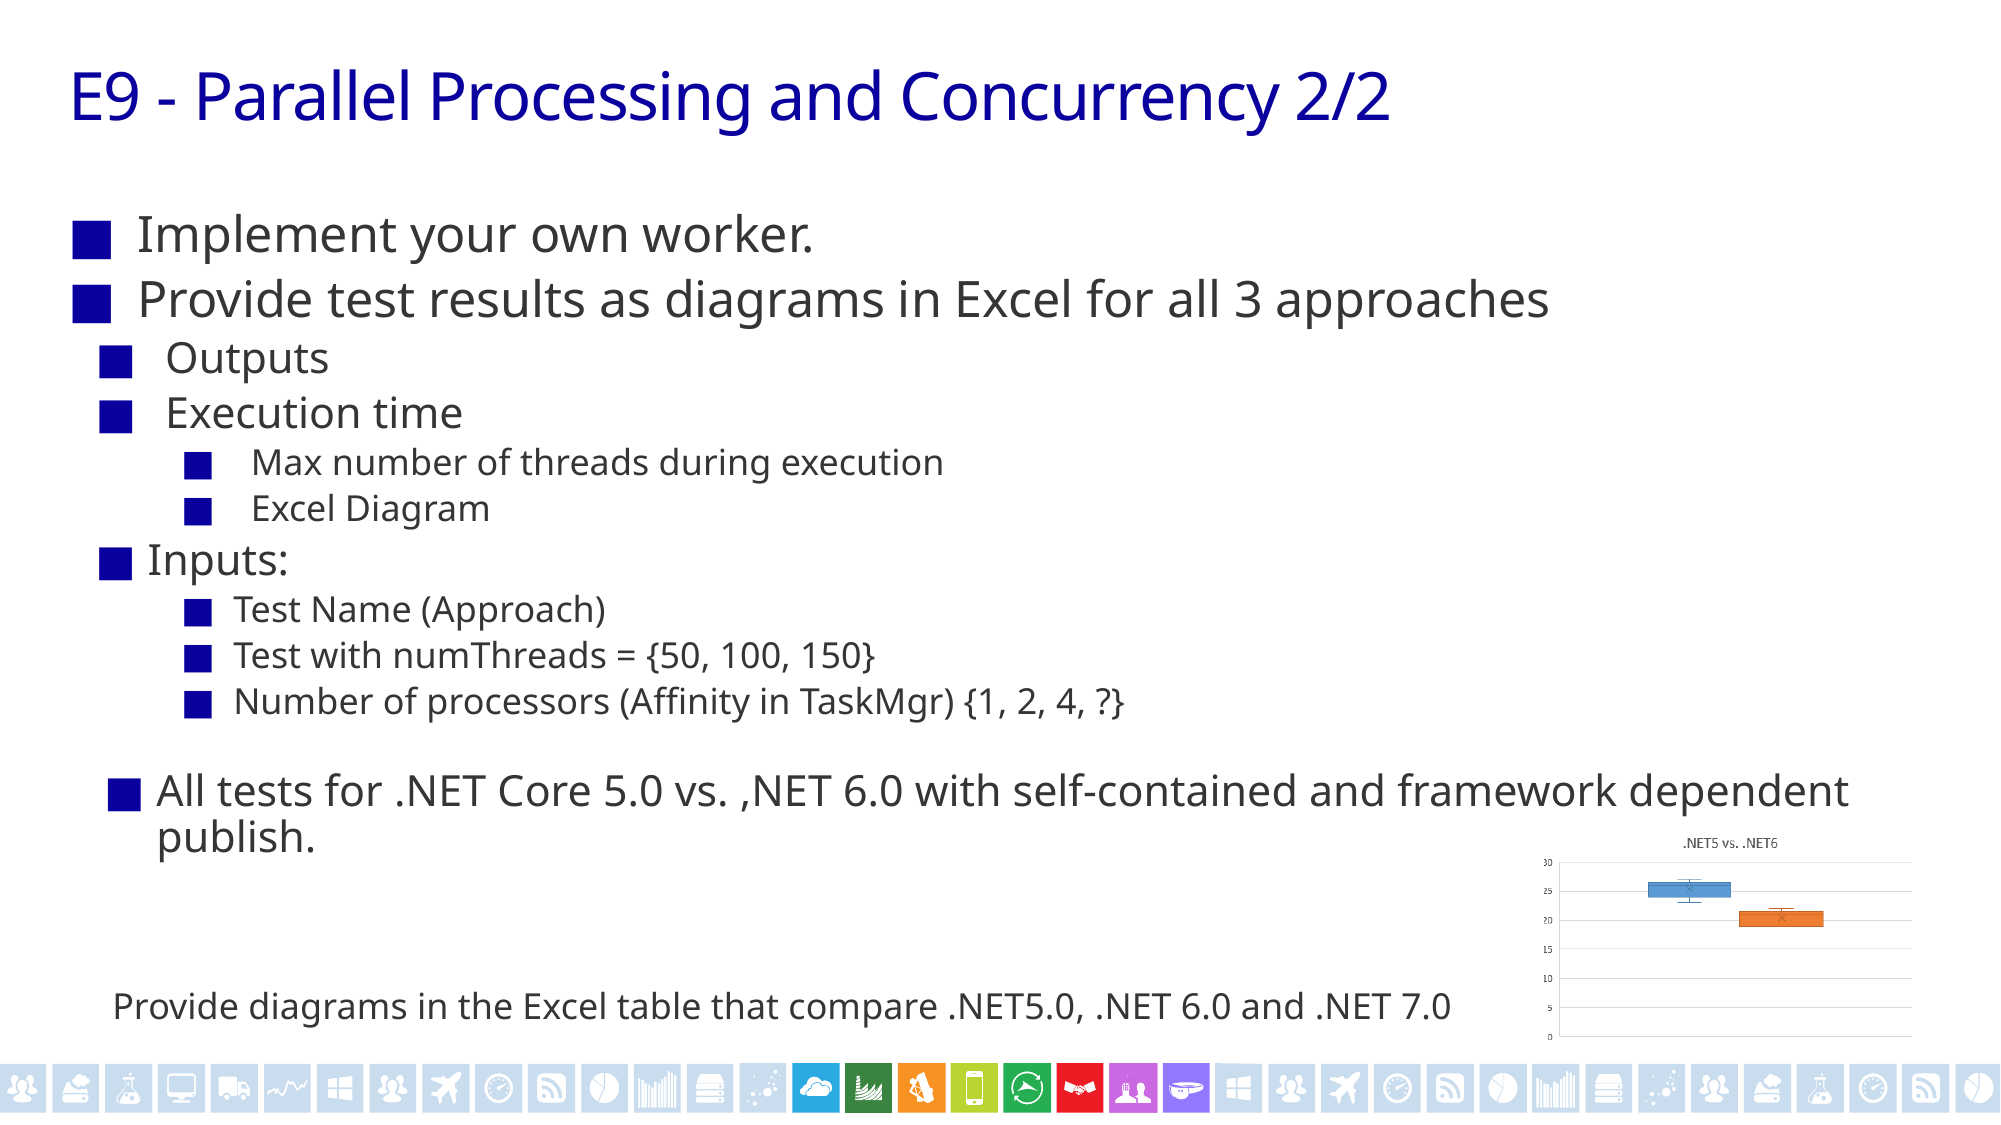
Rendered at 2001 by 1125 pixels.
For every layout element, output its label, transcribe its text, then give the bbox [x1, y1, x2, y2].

title E9 - Parallel Processing and Concurrency 2/2 [44, 47, 1957, 194]
picture [1544, 828, 1913, 1057]
list Implement your own worker. Provide test results as diagrams in Excel for all 3 approaches Outputs Execution time Max number of threads during execution Excel Diagram Inputs: Test Name (Approach) Test with numThreads = {50, 100, 150} Number of processors (Affinity in TaskMgr) {1, 2, 4, ?} All tests for .NET Core 5.0 vs. ,NET 6.0 with self-contained and framework dependent publish. Provide diagrams in the Excel table that compare .NET5.0, .NET 6.0 and .NET 7.0 [44, 194, 1957, 1047]
